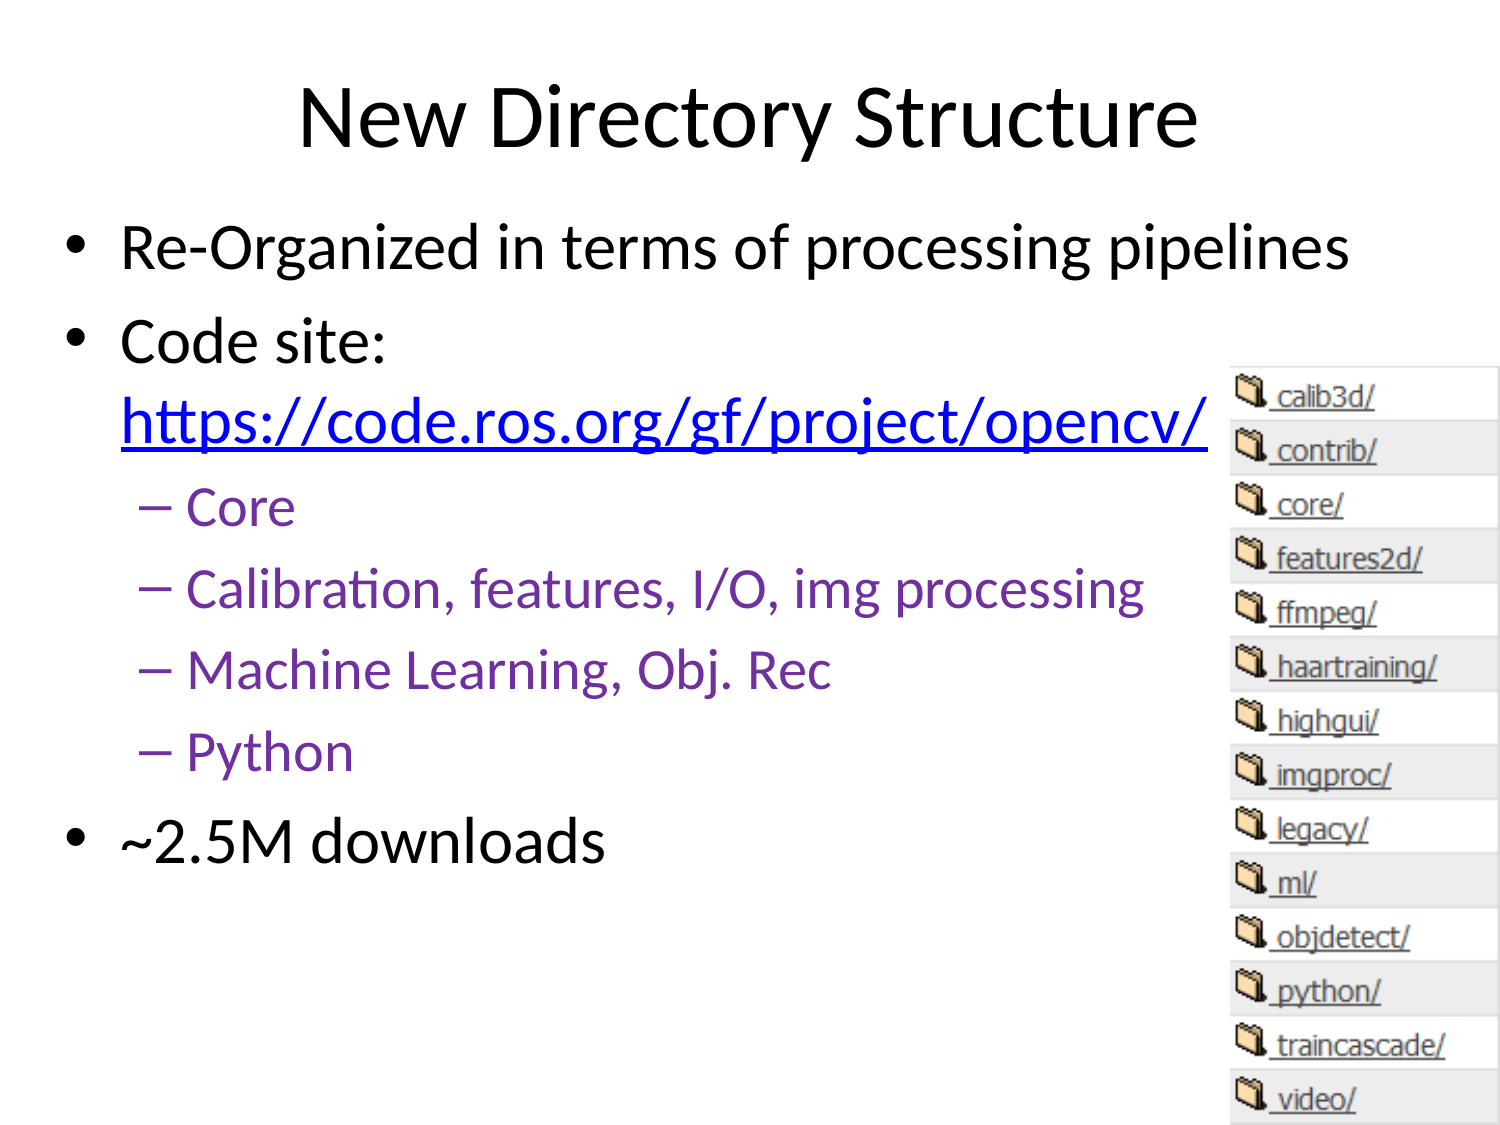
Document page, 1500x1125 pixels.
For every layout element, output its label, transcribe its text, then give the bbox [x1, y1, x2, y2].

picture [1229, 366, 1500, 1125]
title New Directory Structure [75, 17, 1425, 205]
list Re-Organized in terms of processing pipelines Code site: https://code.ros.org/gf/project/opencv/ Core Calibration, features, I/O, img processing Machine Learning, Obj. Rec Python ~2.5M downloads [49, 195, 1400, 938]
